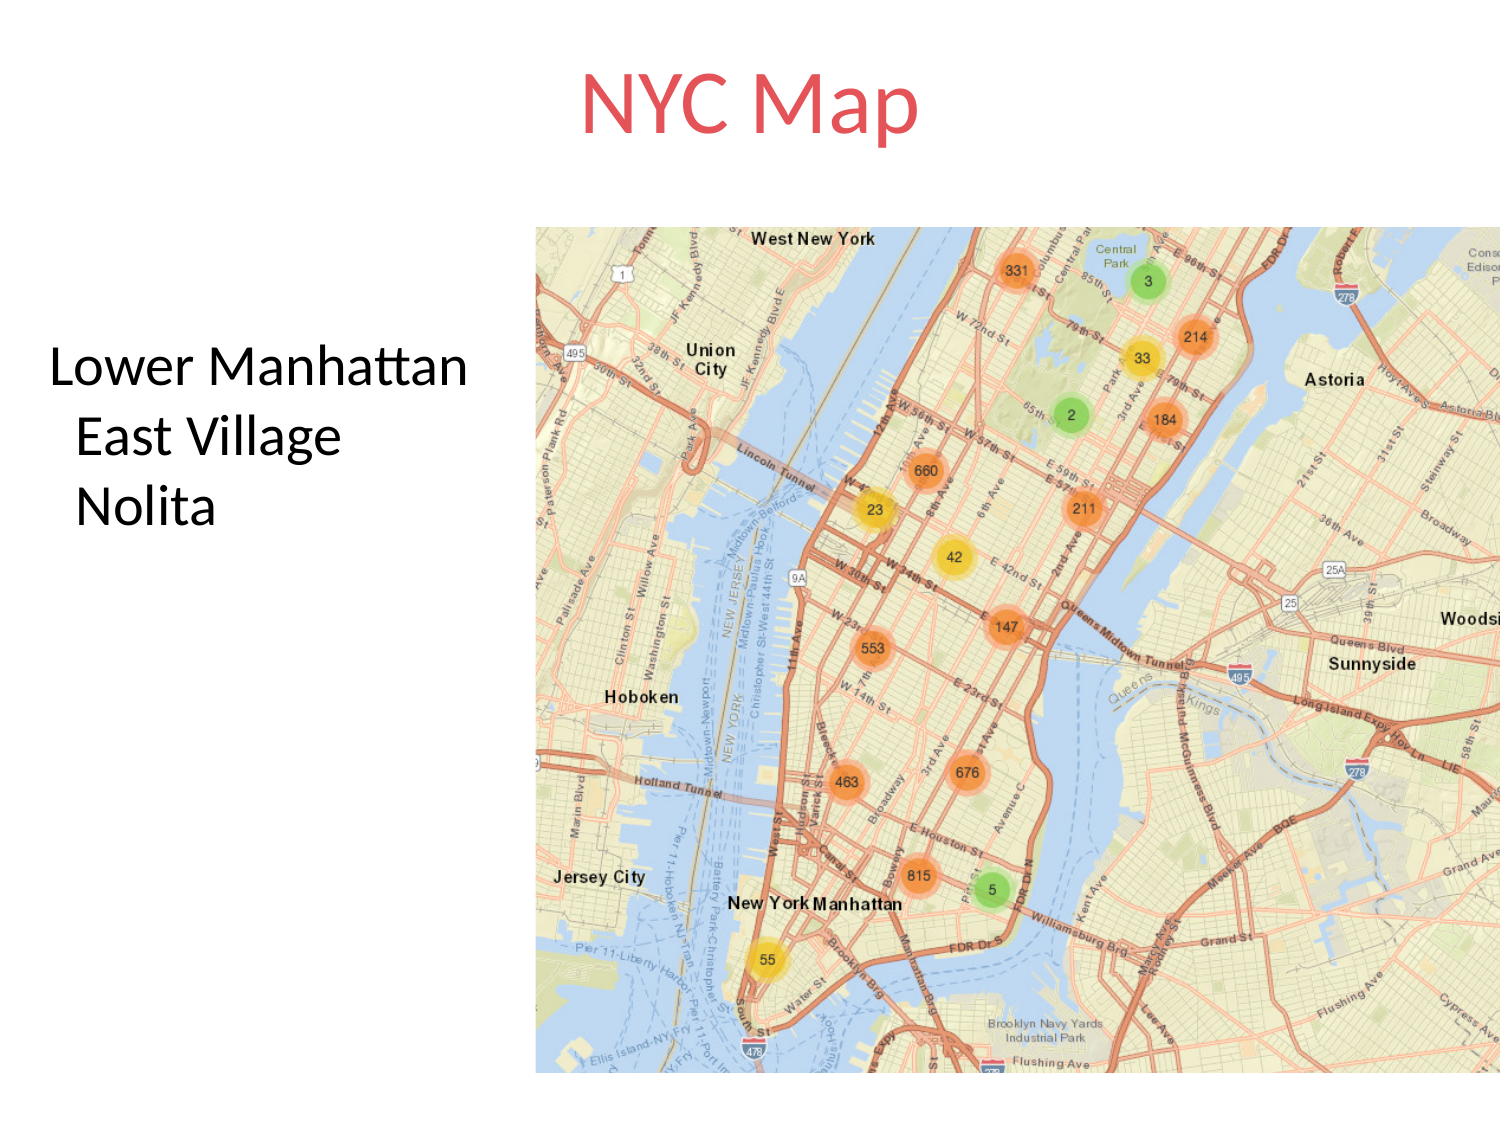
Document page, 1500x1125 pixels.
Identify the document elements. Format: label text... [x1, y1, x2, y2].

title NYC Map [75, 2, 1425, 191]
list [535, 226, 1500, 1073]
text_box Lower Manhattan East Village Nolita [34, 319, 530, 545]
